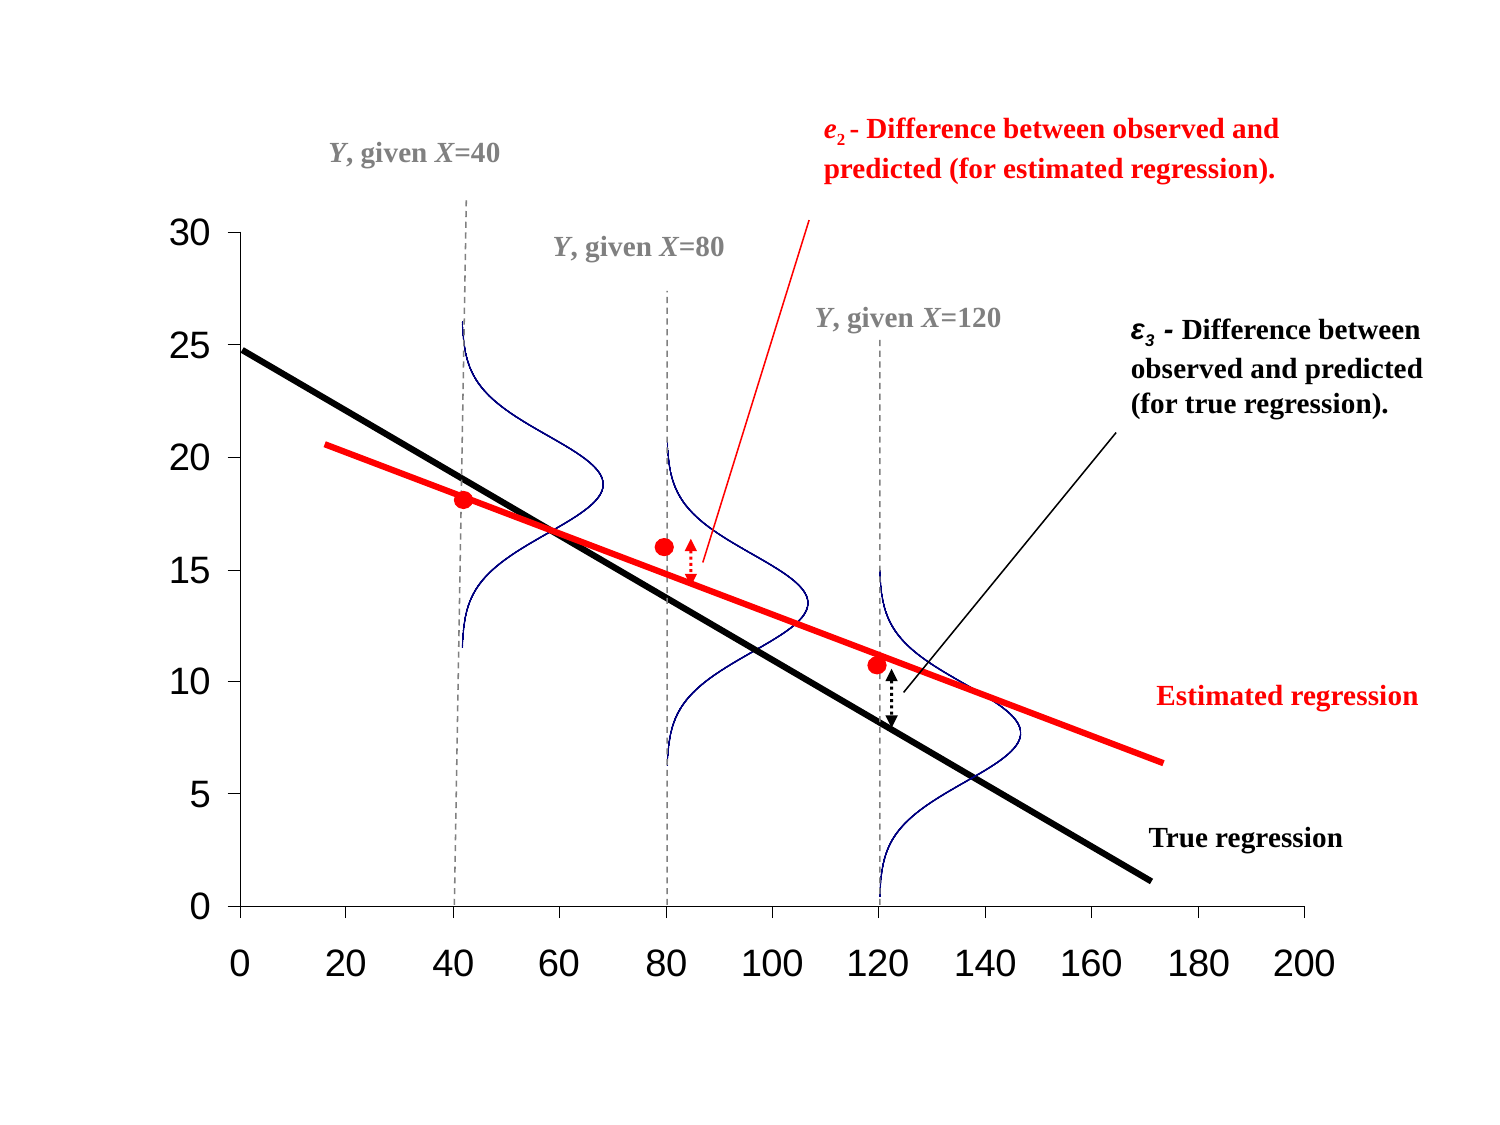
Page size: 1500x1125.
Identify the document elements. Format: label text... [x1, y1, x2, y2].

text_box e2 - Difference between observed and predicted (for estimated regression). [809, 101, 1365, 172]
text_box ε3 - Difference between observed and predicted (for true regression). [1367, 302, 1459, 427]
text_box Estimated regression [1367, 668, 1434, 719]
text_box Y, given X=40 [313, 125, 516, 172]
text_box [76, 172, 1367, 1083]
